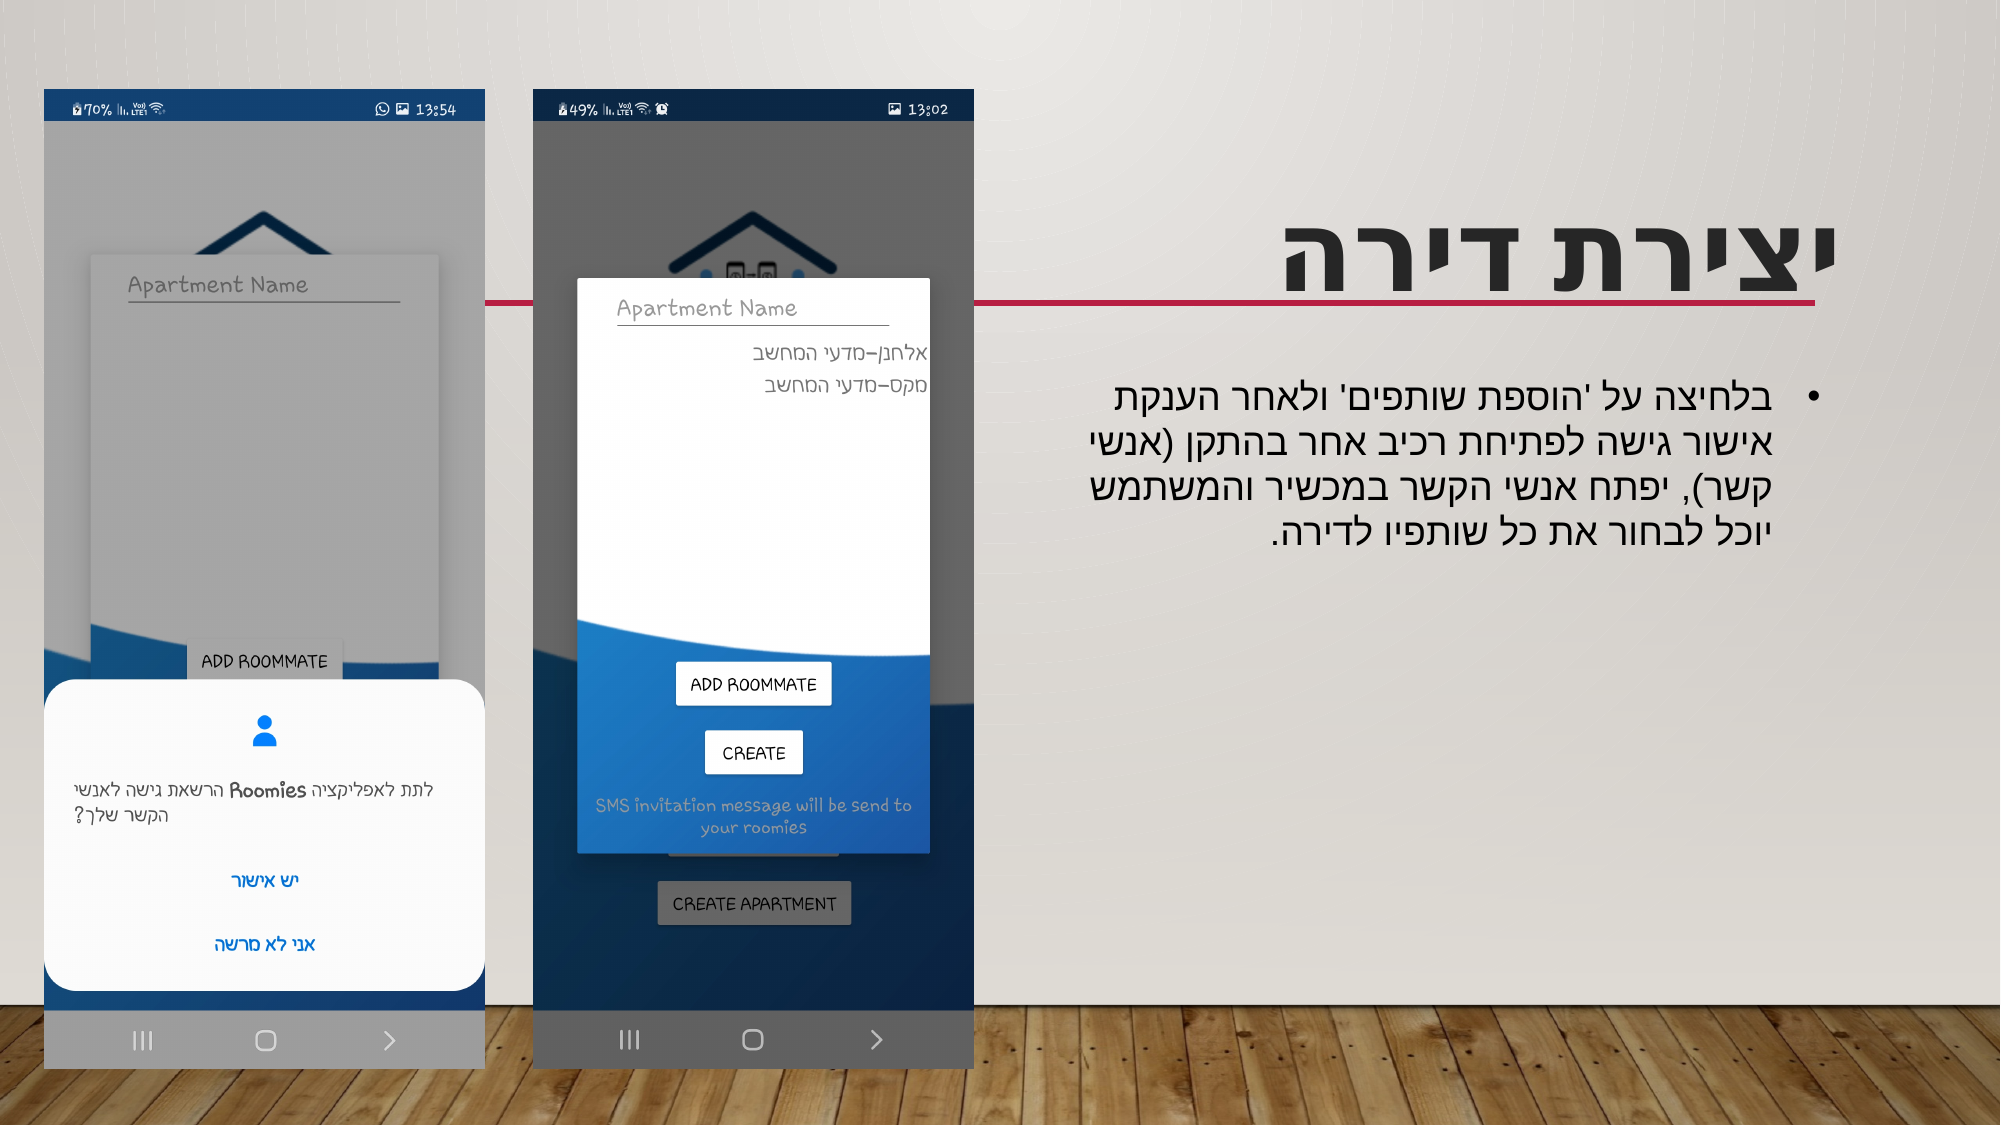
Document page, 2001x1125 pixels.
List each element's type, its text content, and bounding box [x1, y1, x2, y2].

text_box בלחיצה על 'הוספת שותפים' ולאחר הענקת אישור גישה לפתיחת רכיב אחר בהתקן (אנשי קשר), יפתח אנשי הקשר במכשיר והמשתמש יוכל לבחור את כל שותפיו לדירה. [1060, 365, 1911, 786]
text_box יצירת דירה [1081, 168, 2000, 322]
picture [0, 89, 2000, 1125]
